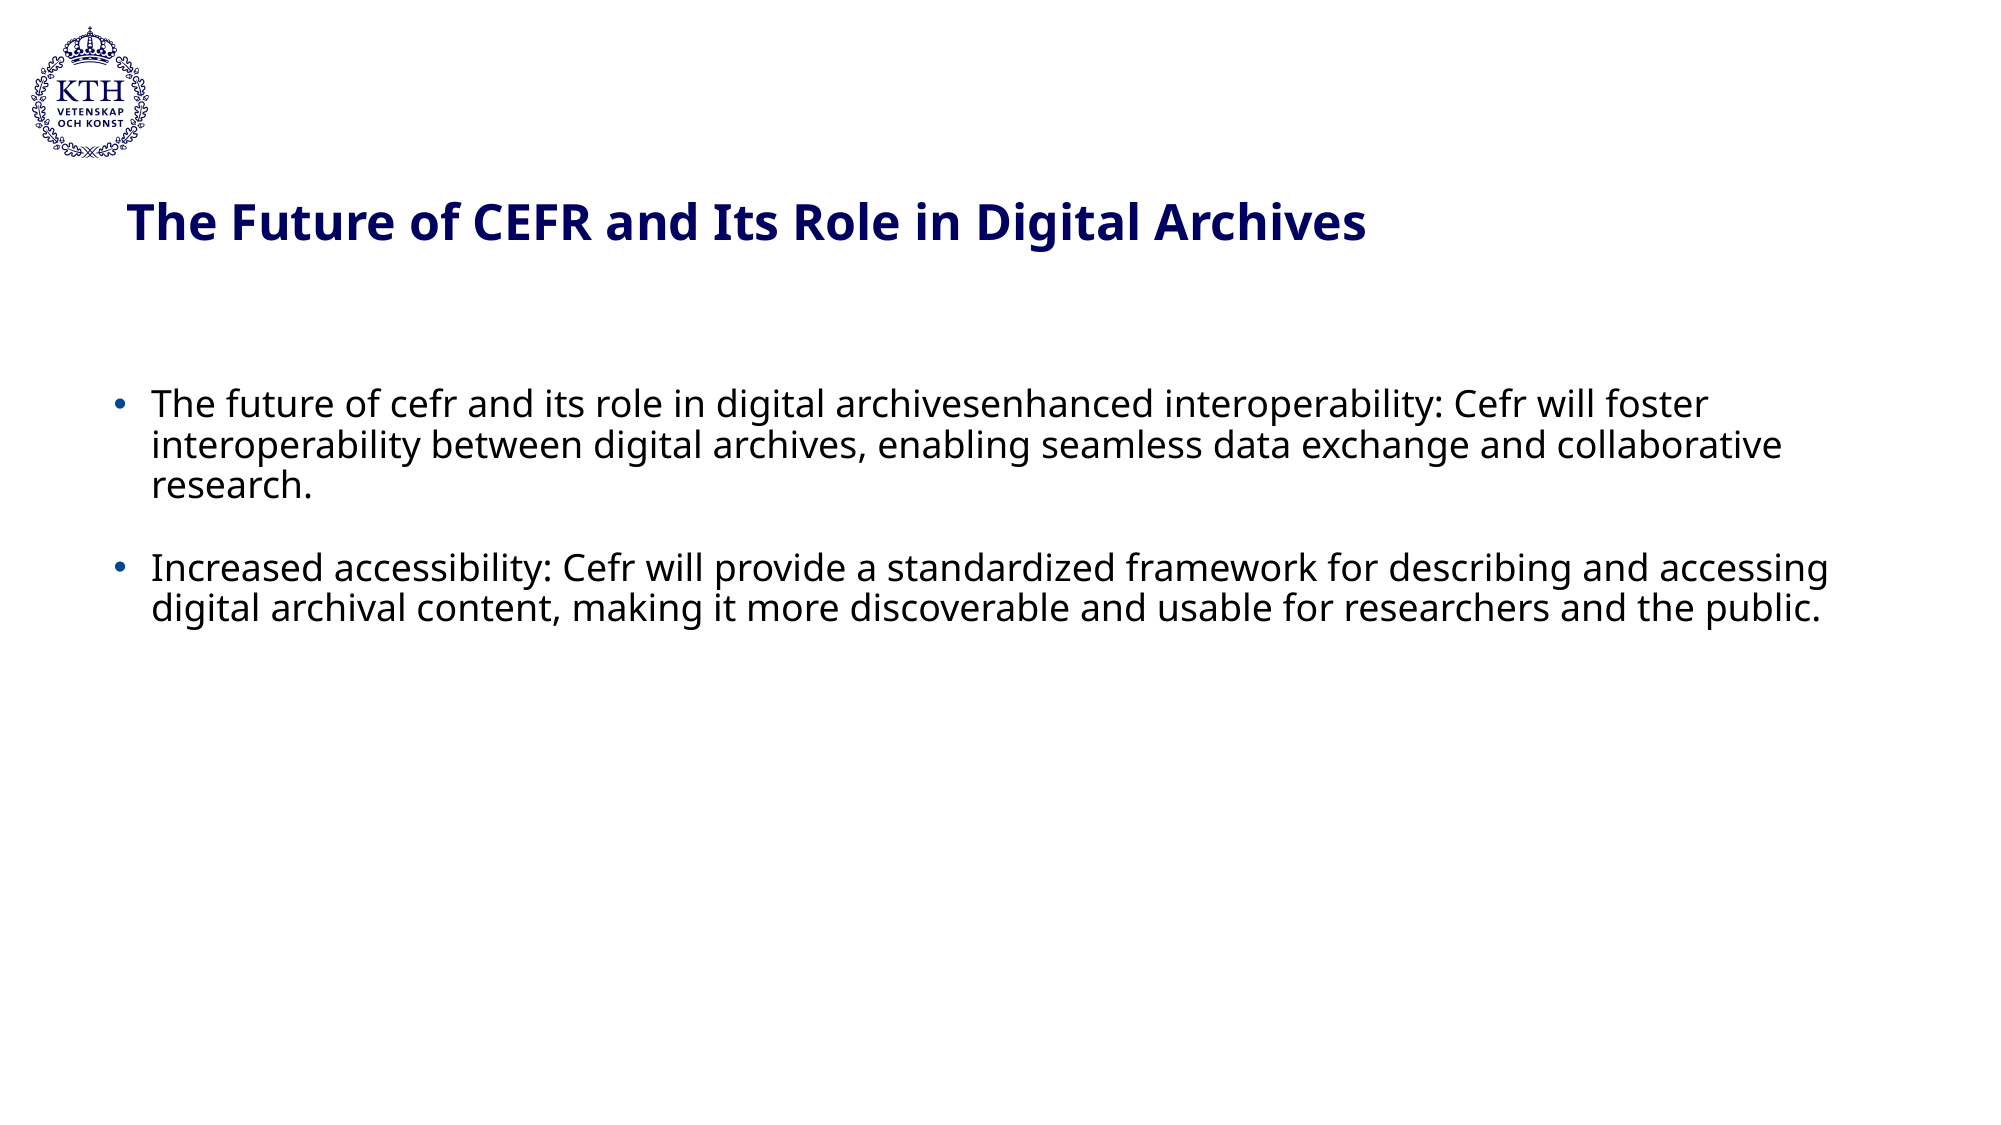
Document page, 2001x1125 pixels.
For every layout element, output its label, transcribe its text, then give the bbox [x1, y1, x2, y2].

picture [31, 26, 149, 158]
list The future of cefr and its role in digital archivesenhanced interoperability: Cefr will foster interoperability between digital archives, enabling seamless data exchange and collaborative research. Increased accessibility: Cefr will provide a standardized framework for describing and accessing digital archival content, making it more discoverable and usable for researchers and the public. [98, 307, 1902, 1038]
title The Future of CEFR and Its Role in Digital Archives [98, 179, 1902, 273]
